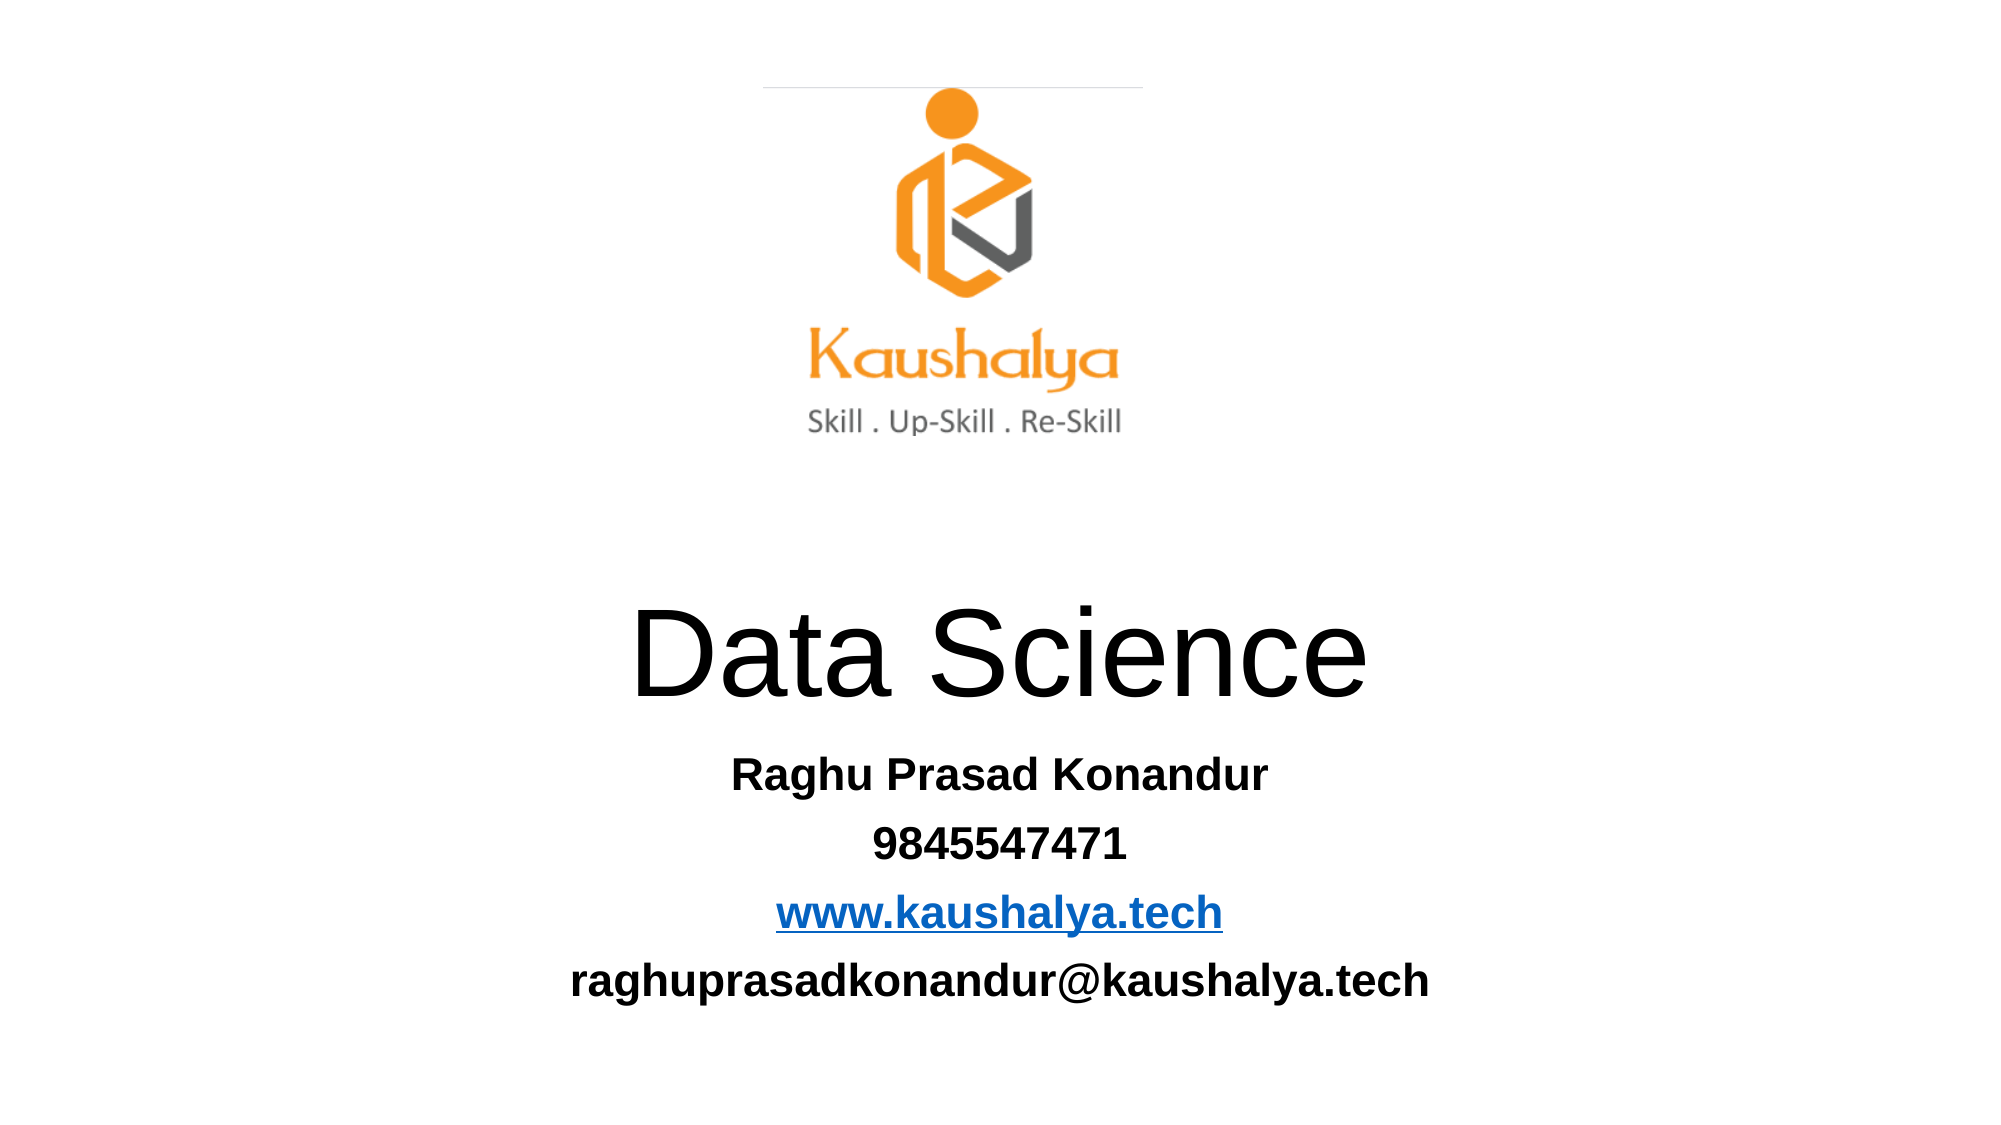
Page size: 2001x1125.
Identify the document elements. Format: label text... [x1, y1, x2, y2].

subtitle Raghu Prasad Konandur 9845547471 www.kaushalya.tech raghuprasadkonandur@kaushalya.tech [249, 743, 1750, 1015]
title Data Science [249, 451, 1750, 731]
picture [763, 87, 1143, 436]
